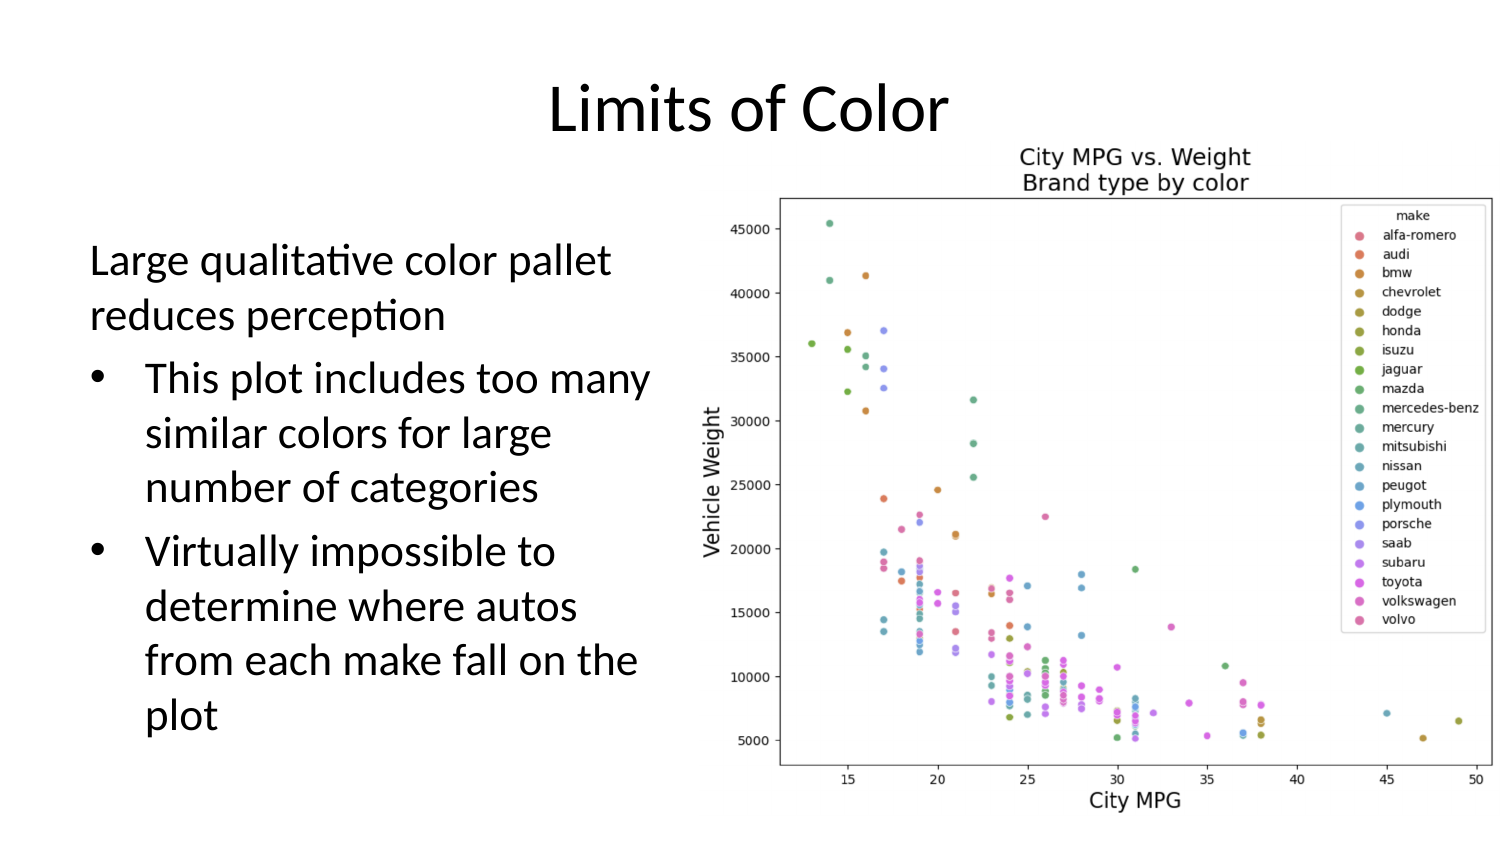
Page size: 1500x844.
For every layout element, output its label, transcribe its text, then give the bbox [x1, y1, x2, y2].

text_box Large qualitative color pallet reduces perception This plot includes too many similar colors for large number of categories Virtually impossible to determine where autos from each make fall on the plot [74, 222, 676, 754]
picture [699, 140, 1500, 816]
title Limits of Color [75, 33, 1425, 175]
